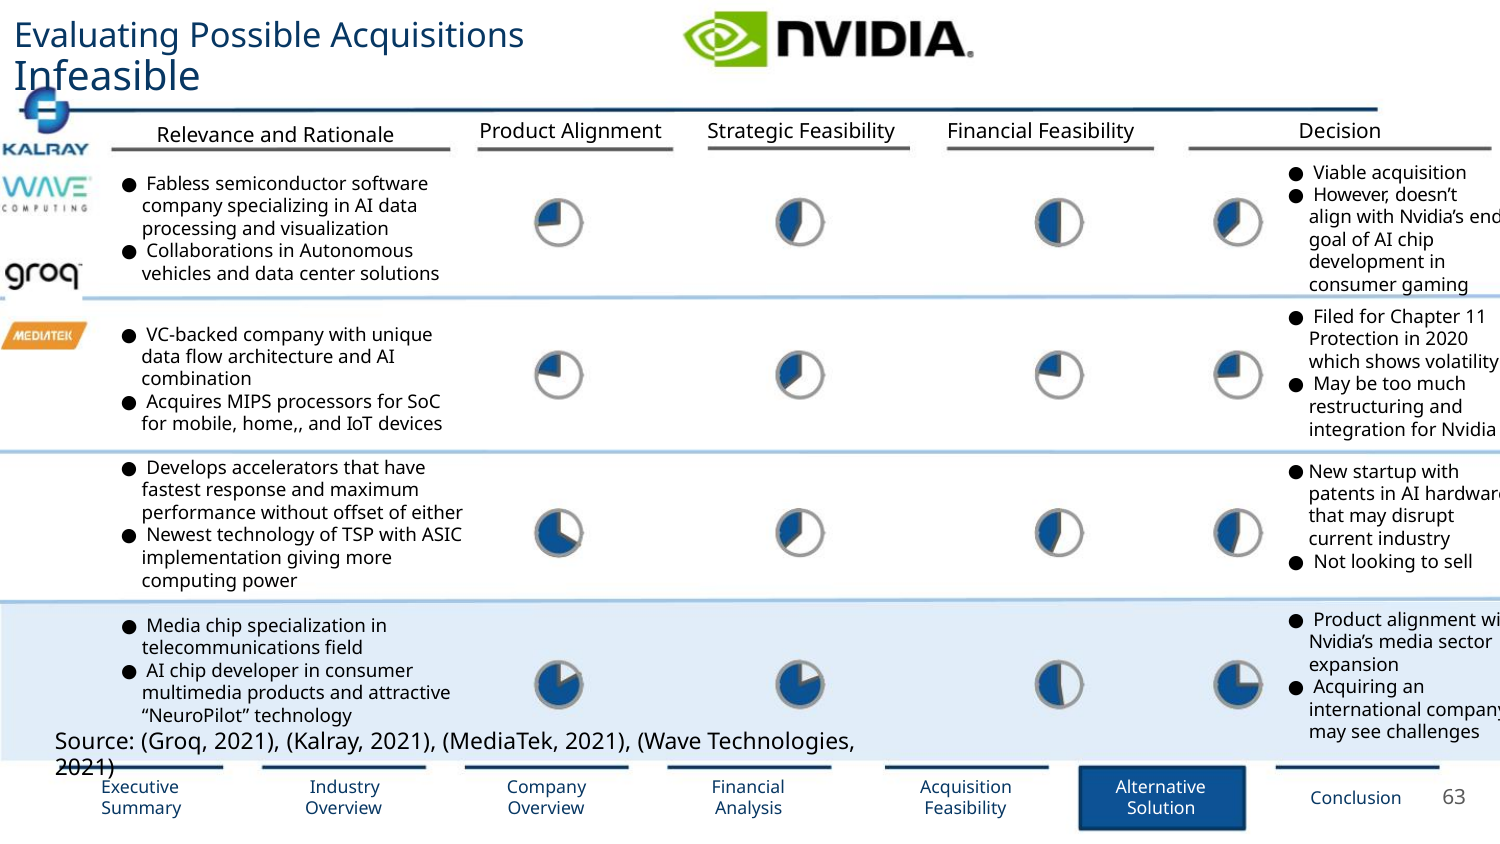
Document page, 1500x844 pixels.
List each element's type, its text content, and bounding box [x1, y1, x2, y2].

text_box 63 [1442, 785, 1491, 810]
text_box [0, 0, 1500, 844]
text_box New startup with patents in AI hardware that may disrupt current industry [1308, 459, 1500, 550]
text_box Source: (Groq, 2021), (Kalray, 2021), (MediaTek, 2021), (Wave Technologies, 2021) [54, 728, 860, 780]
text_box Product Alignment [479, 116, 700, 143]
text_box ● Fabless semiconductor software company specializing in AI data processing and visualization ● Collaborations in Autonomous vehicles and data center solutions [121, 172, 462, 285]
text_box ● Filed for Chapter 11 Protection in 2020 which shows volatility ● May be too much restructuring and [1287, 305, 1500, 418]
text_box Financial Analysis [711, 776, 814, 819]
text_box Evaluating Possible Acquisitions Infeasible [14, 14, 564, 99]
text_box ● VC-backed company with unique data ﬂow architecture and AI combination ● Acquires MIPS processors for SoC for mobile, home,, and IoT devices [120, 322, 461, 435]
text_box Conclusion [1310, 787, 1431, 809]
text_box Alternative Solution [1115, 776, 1235, 819]
text_box Executive Summary [101, 776, 210, 819]
text_box Decision [1298, 116, 1413, 143]
text_box Strategic Feasibility [707, 116, 937, 143]
text_box Financial Feasibility [947, 116, 1180, 143]
text_box ● Viable acquisition ● However, doesn’t align with Nvidia’s end goal of AI chip development in consumer gaming [1287, 161, 1500, 296]
text_box Relevance and Rationale [156, 120, 432, 147]
text_box ● Not looking to sell [1287, 549, 1492, 573]
text_box integration for Nvidia [1308, 418, 1500, 441]
text_box Industry Overview [305, 776, 411, 819]
text_box ● Develops accelerators that have fastest response and maximum performance without oﬀset of either ● Newest technology of TSP with ASIC implementation giving more [120, 456, 483, 568]
text_box Company Overview [506, 776, 613, 819]
text_box ● [1287, 460, 1308, 482]
text_box ● Product alignment with Nvidia’s media sector expansion ● Acquiring an international company may see challenges [1287, 608, 1500, 743]
text_box computing power [141, 568, 321, 591]
text_box Acquisition Feasibility [920, 776, 1040, 819]
text_box ● Media chip specialization in telecommunications ﬁeld ● AI chip developer in consumer multimedia products and attractive “NeuroPilot” technology [121, 614, 471, 727]
